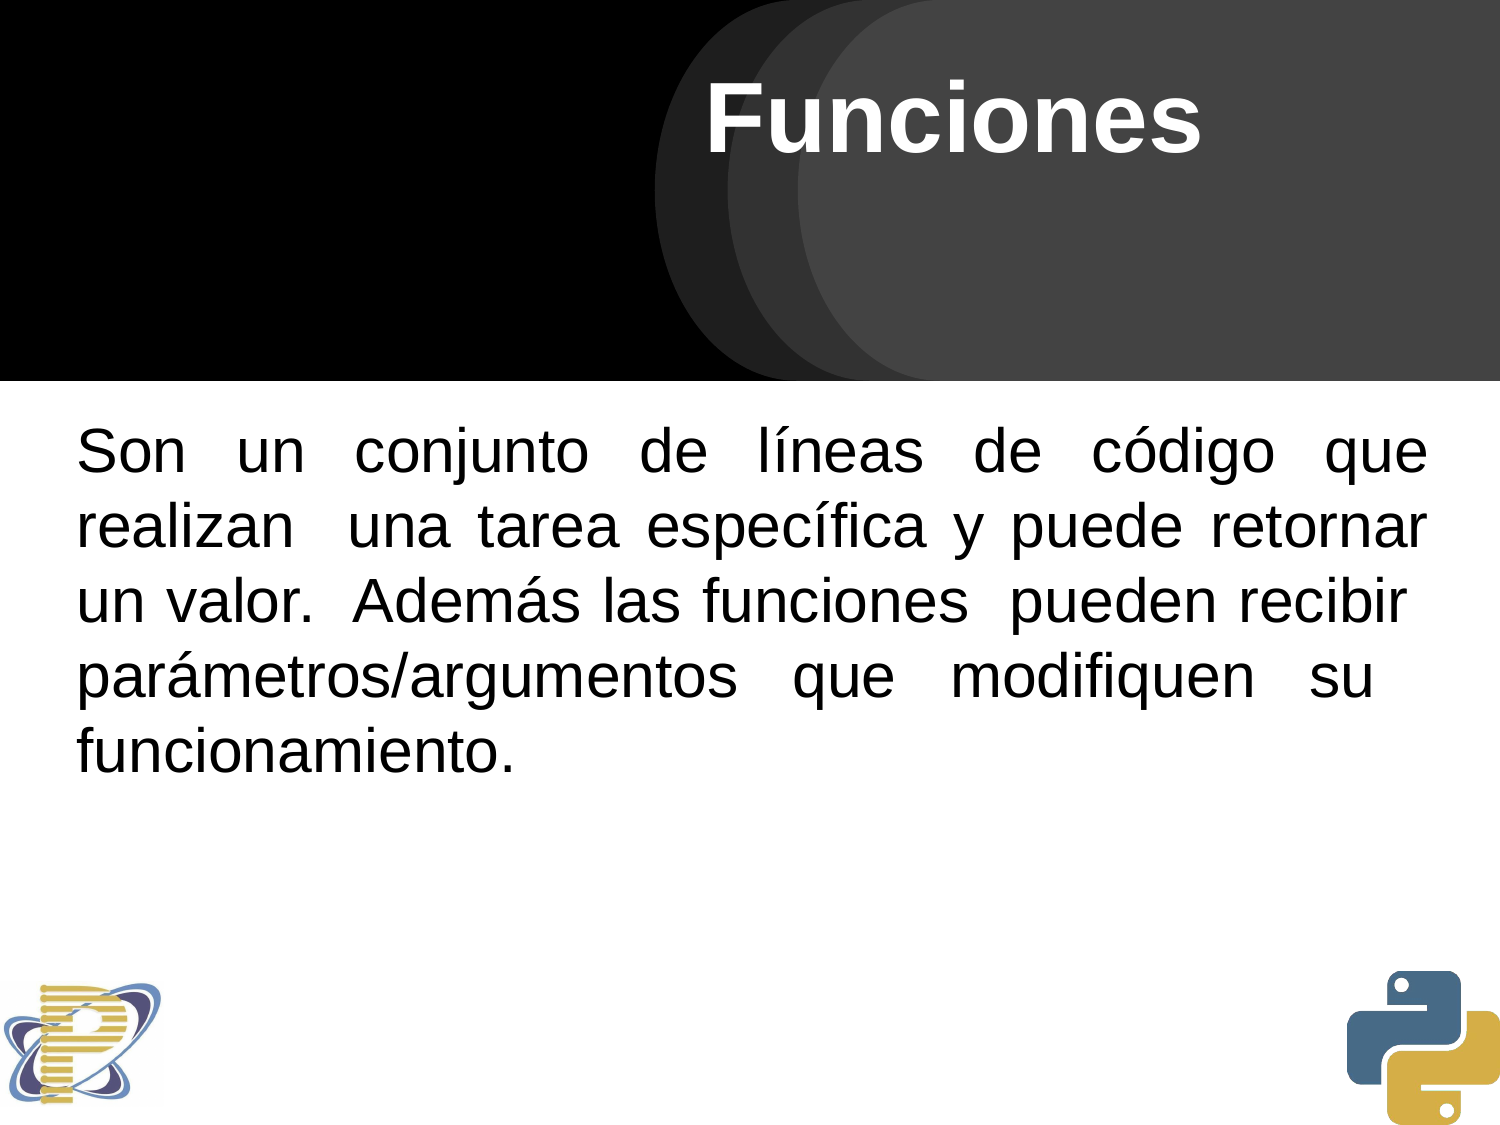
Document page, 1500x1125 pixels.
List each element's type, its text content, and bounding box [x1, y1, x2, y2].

text_box Funciones [702, 50, 1262, 241]
picture [0, 981, 164, 1107]
picture [1347, 971, 1500, 1125]
text_box Son un conjunto de líneas de código que realizan una tarea específica y puede retornar un valor. Además las funciones pueden recibir parámetros/argumentos que modifiquen su funcionamiento. [74, 408, 1431, 786]
